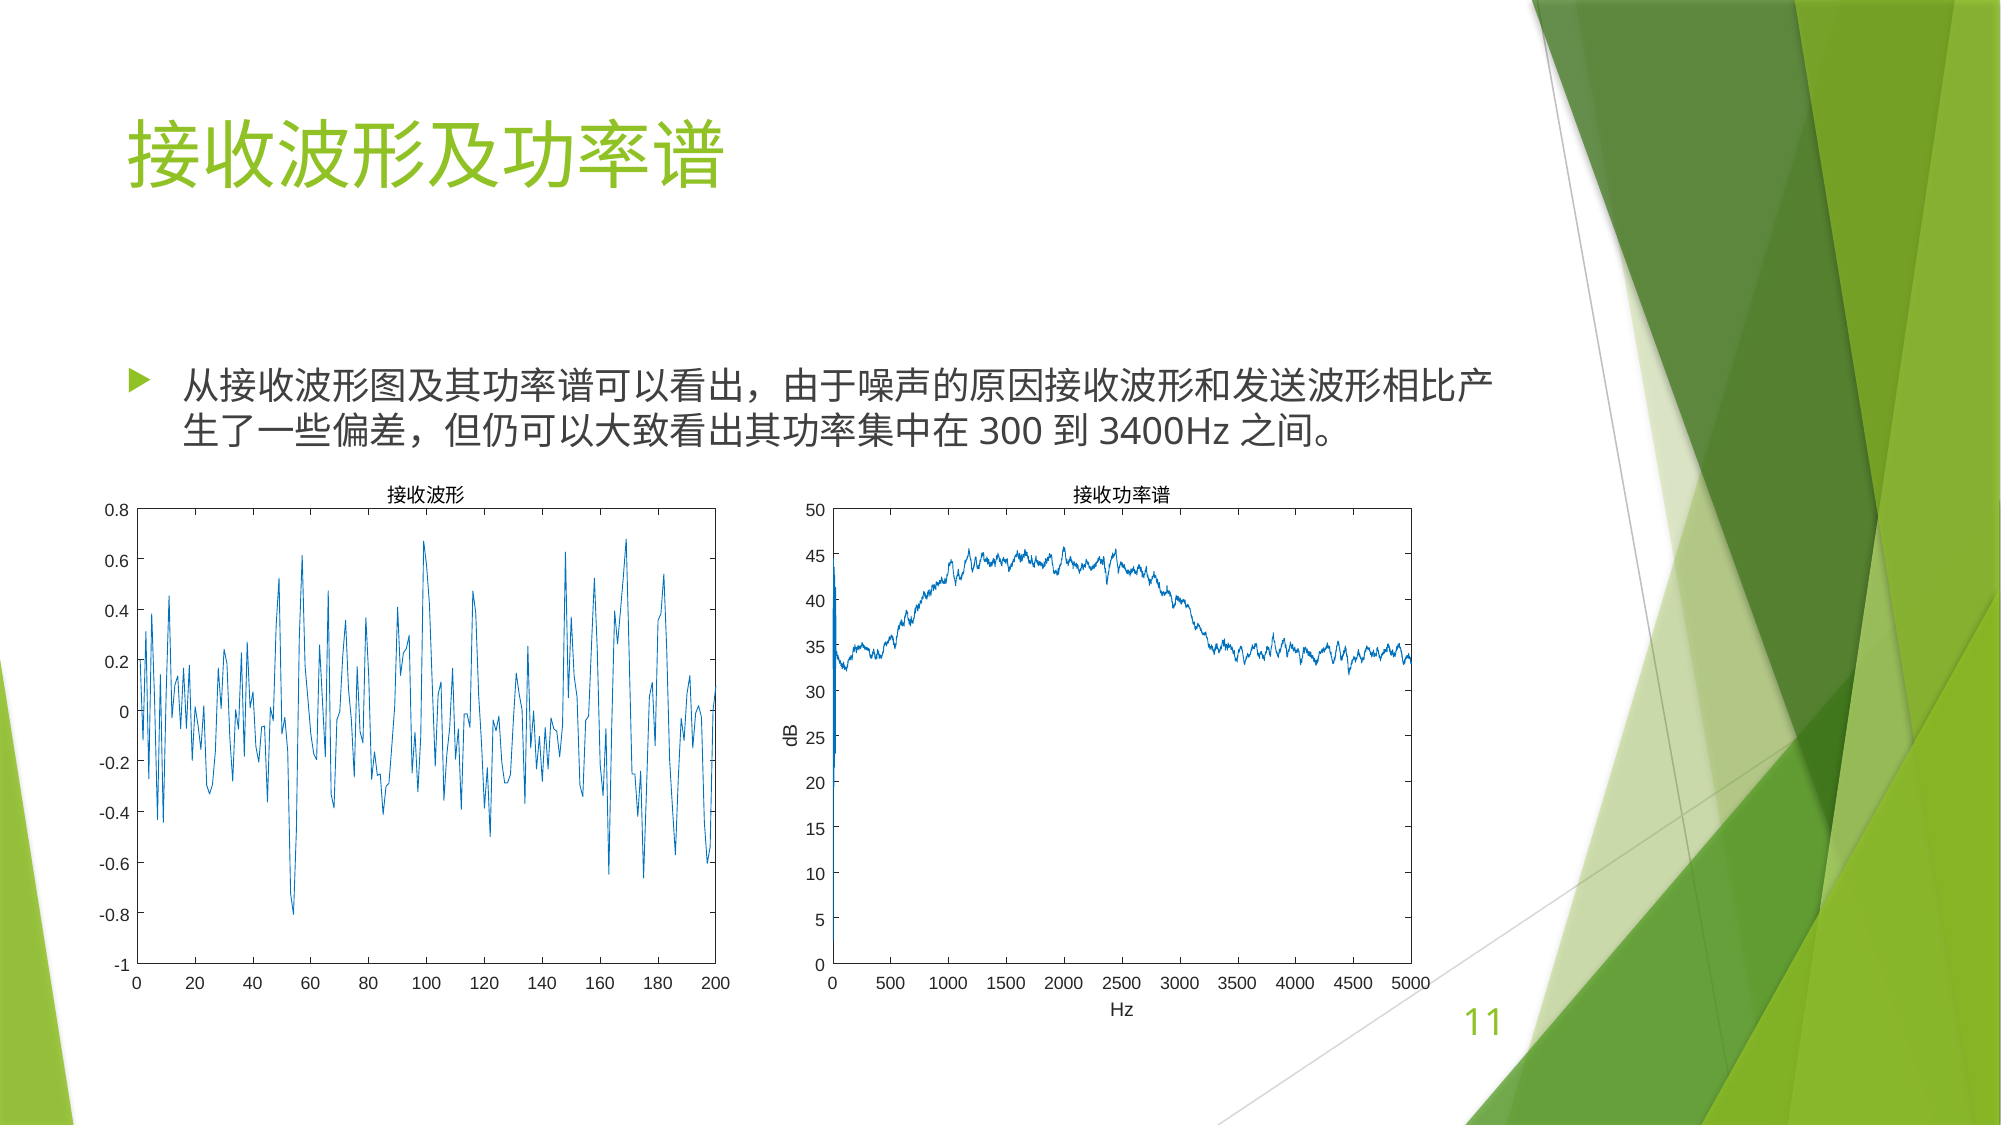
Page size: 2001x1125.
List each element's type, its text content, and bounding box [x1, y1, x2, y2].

list 从接收波形图及其功率谱可以看出，由于噪声的原因接收波形和发送波形相比产生了一些偏差，但仍可以大致看出其功率集中在300到3400Hz之间。 [111, 354, 1522, 992]
slide_number 11 [1273, 984, 1521, 1063]
picture [39, 466, 1482, 1025]
title 接收波形及功率谱 [111, 99, 1522, 317]
